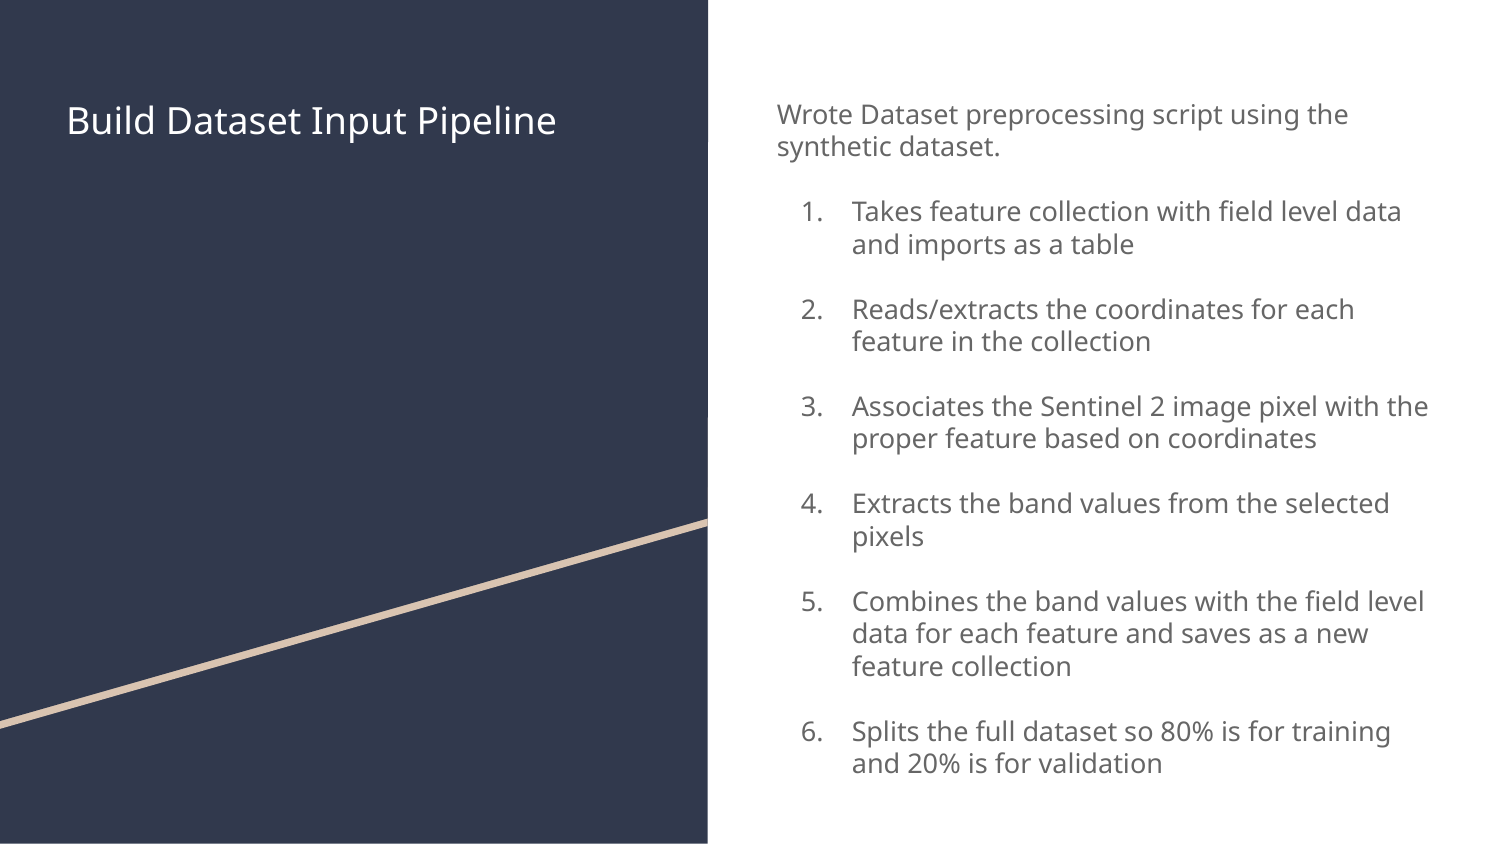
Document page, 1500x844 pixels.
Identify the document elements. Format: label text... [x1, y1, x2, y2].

list Wrote Dataset preprocessing script using the synthetic dataset. Takes feature collection with field level data and imports as a table Reads/extracts the coordinates for each feature in the collection Associates the Sentinel 2 image pixel with the proper feature based on coordinates Extracts the band values from the selected pixels Combines the band values with the field level data for each feature and saves as a new feature collection Splits the full dataset so 80% is for training and 20% is for validation [761, 82, 1446, 755]
title Build Dataset Input Pipeline [51, 82, 660, 494]
